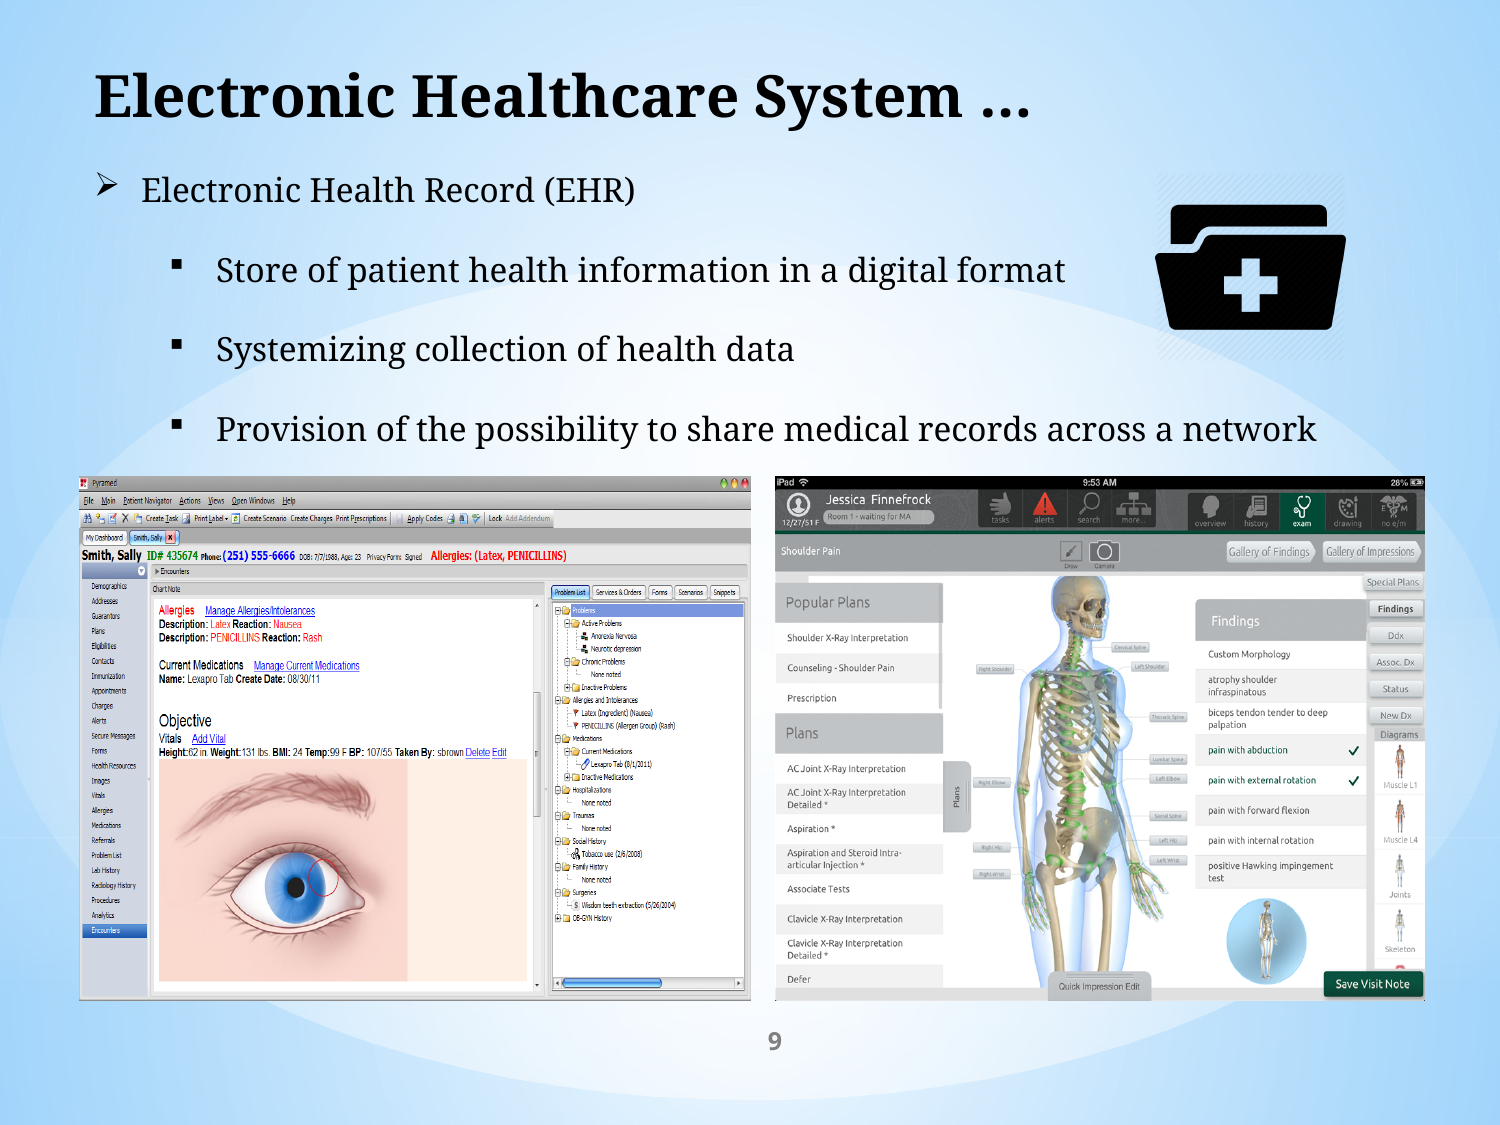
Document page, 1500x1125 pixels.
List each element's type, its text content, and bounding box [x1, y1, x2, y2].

slide_number 9 [624, 1012, 925, 1073]
picture [79, 476, 751, 1002]
picture [774, 476, 1425, 1002]
text_box Electronic Healthcare System … Electronic Health Record (EHR) Store of patient health information in a digital format Systemizing collection of health data Provision of the possibility to share medical records across a network [79, 51, 1425, 496]
picture [1155, 171, 1346, 362]
